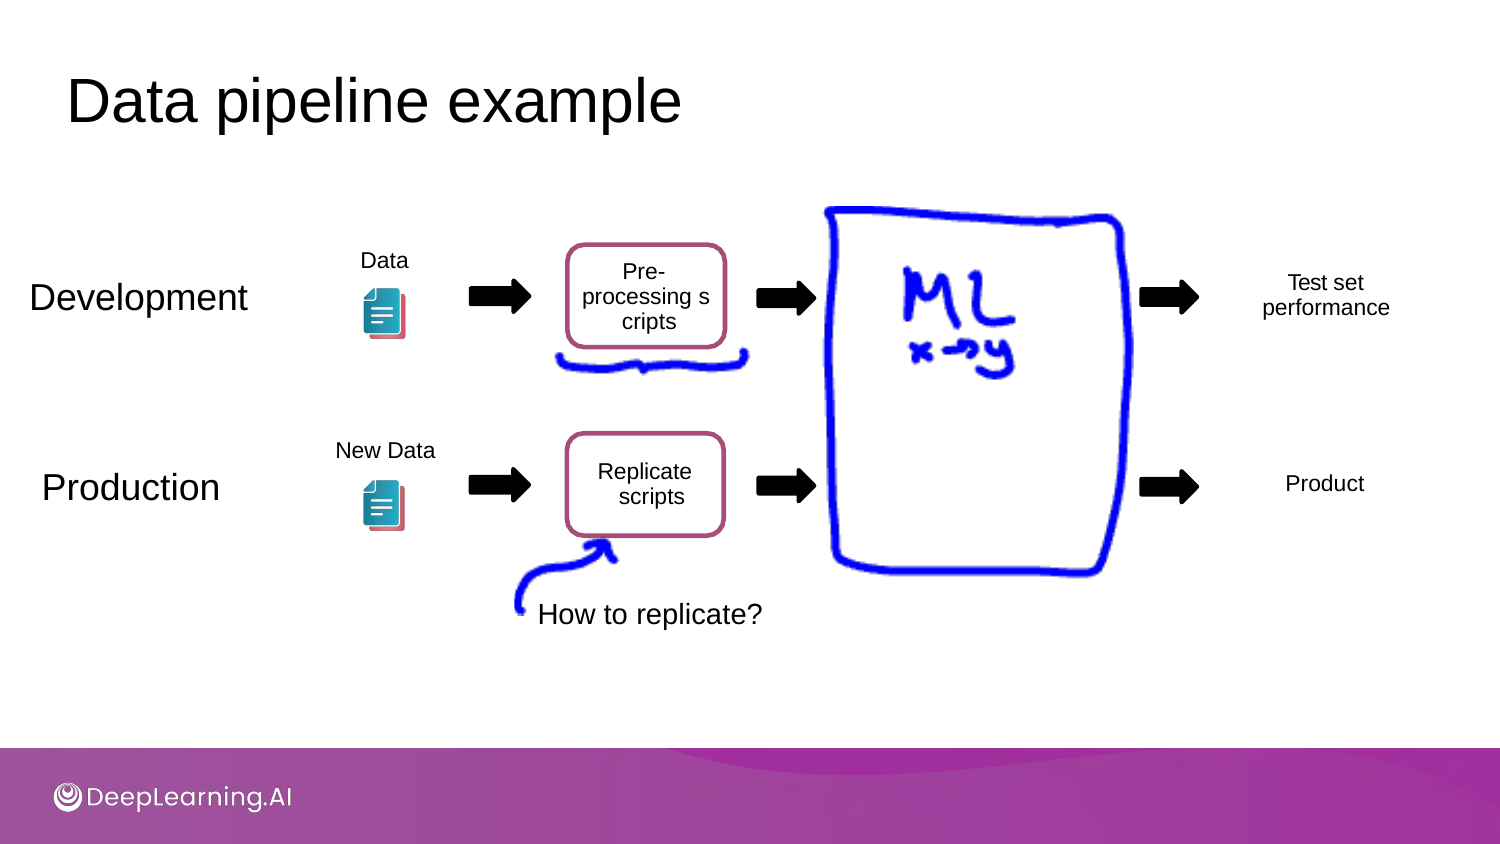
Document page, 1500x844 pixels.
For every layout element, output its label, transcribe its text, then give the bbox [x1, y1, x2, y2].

text_box [346, 471, 422, 541]
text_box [756, 467, 817, 504]
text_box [1139, 468, 1200, 505]
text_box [468, 466, 532, 504]
text_box Production [39, 460, 223, 508]
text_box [756, 280, 817, 317]
text_box Development [27, 270, 253, 318]
title Data pipeline example [64, 58, 687, 202]
picture [0, 748, 1500, 844]
text_box [346, 278, 423, 349]
text_box New Data [333, 433, 438, 463]
text_box Data [358, 243, 411, 274]
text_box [1139, 279, 1200, 315]
text_box How to replicate? [535, 616, 765, 631]
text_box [468, 278, 532, 315]
text_box [514, 206, 1134, 616]
text_box Test set performance [1260, 264, 1394, 320]
text_box Product [1283, 466, 1367, 497]
